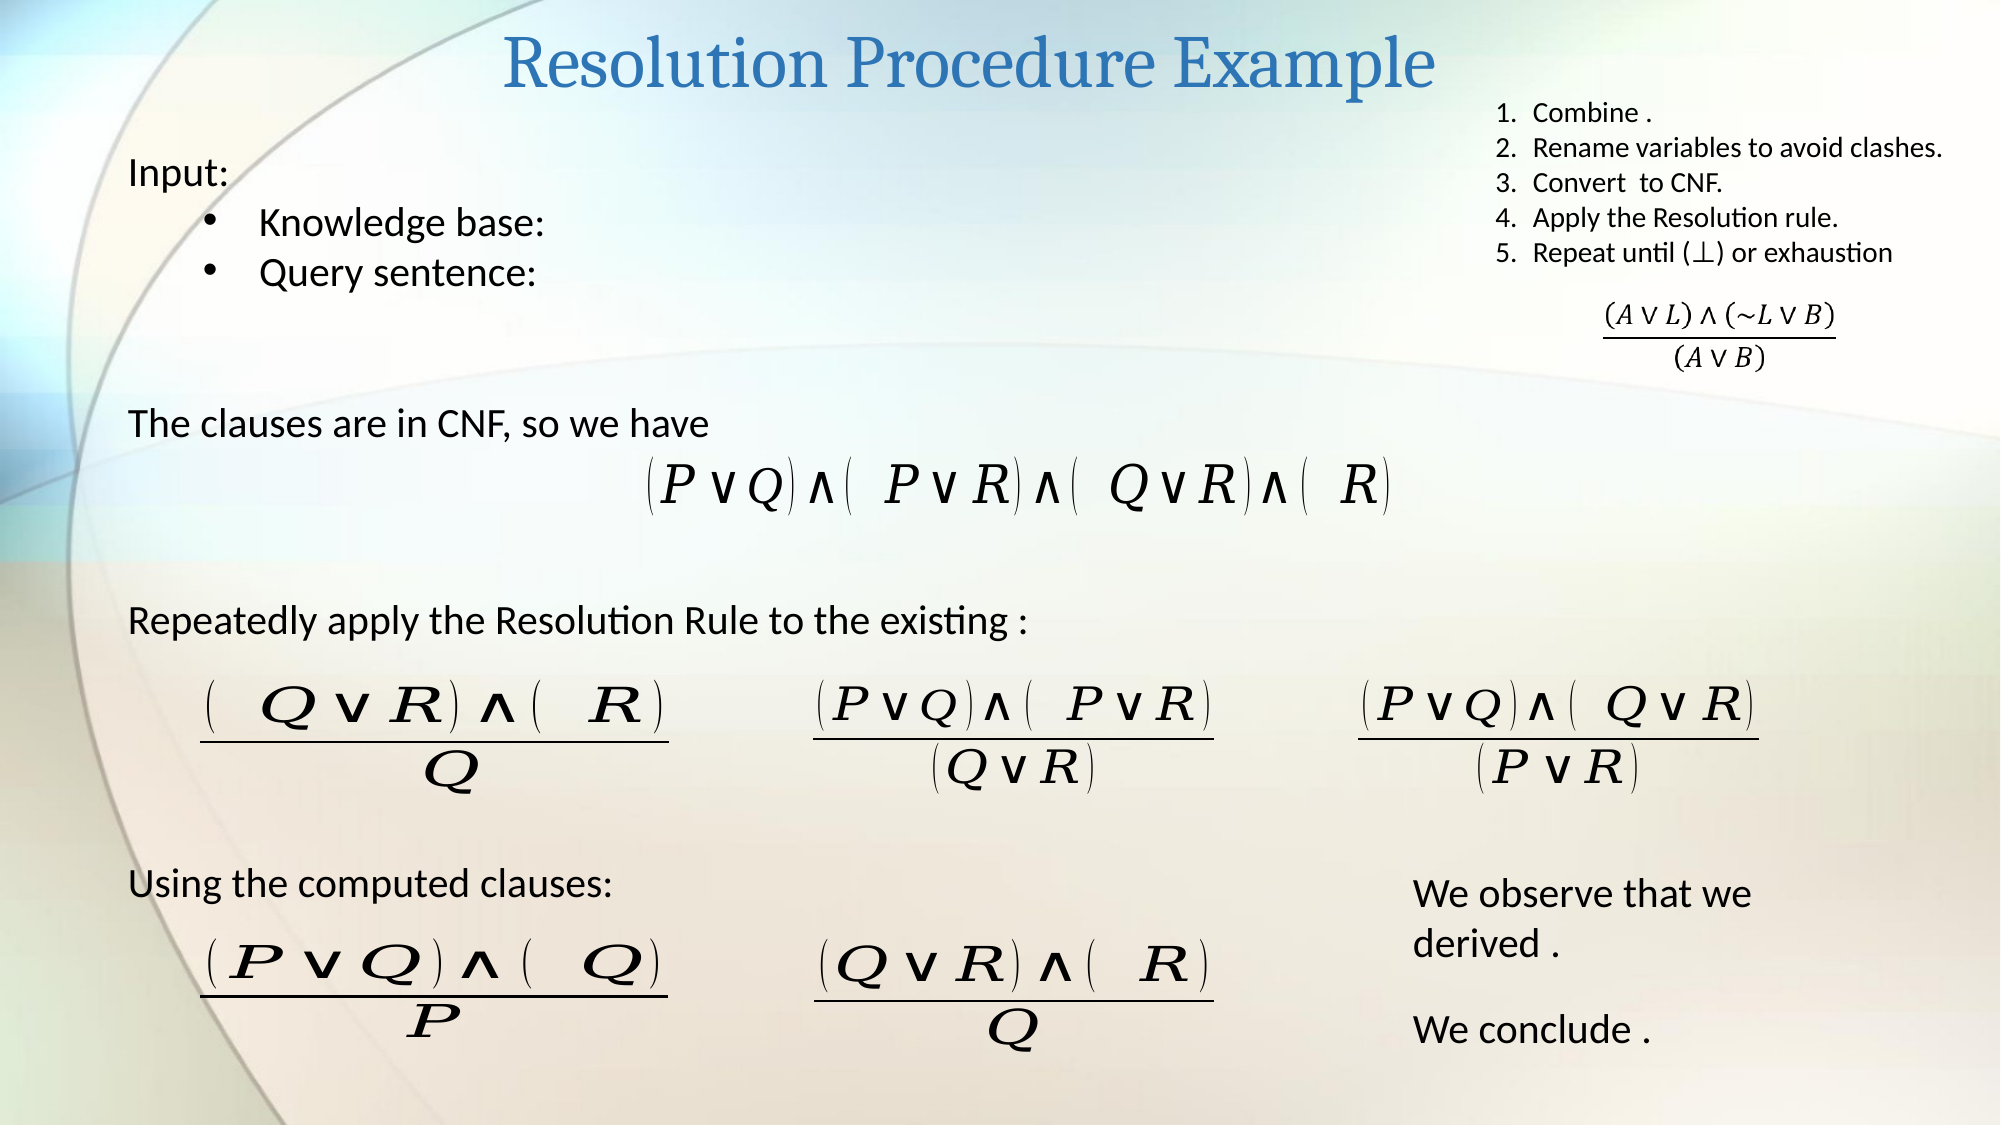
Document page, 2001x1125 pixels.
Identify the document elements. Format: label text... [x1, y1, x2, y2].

text_box Using the computed clauses: [113, 848, 646, 914]
text_box Resolution Procedure Example [77, 11, 1863, 105]
picture [0, 0, 2001, 1125]
